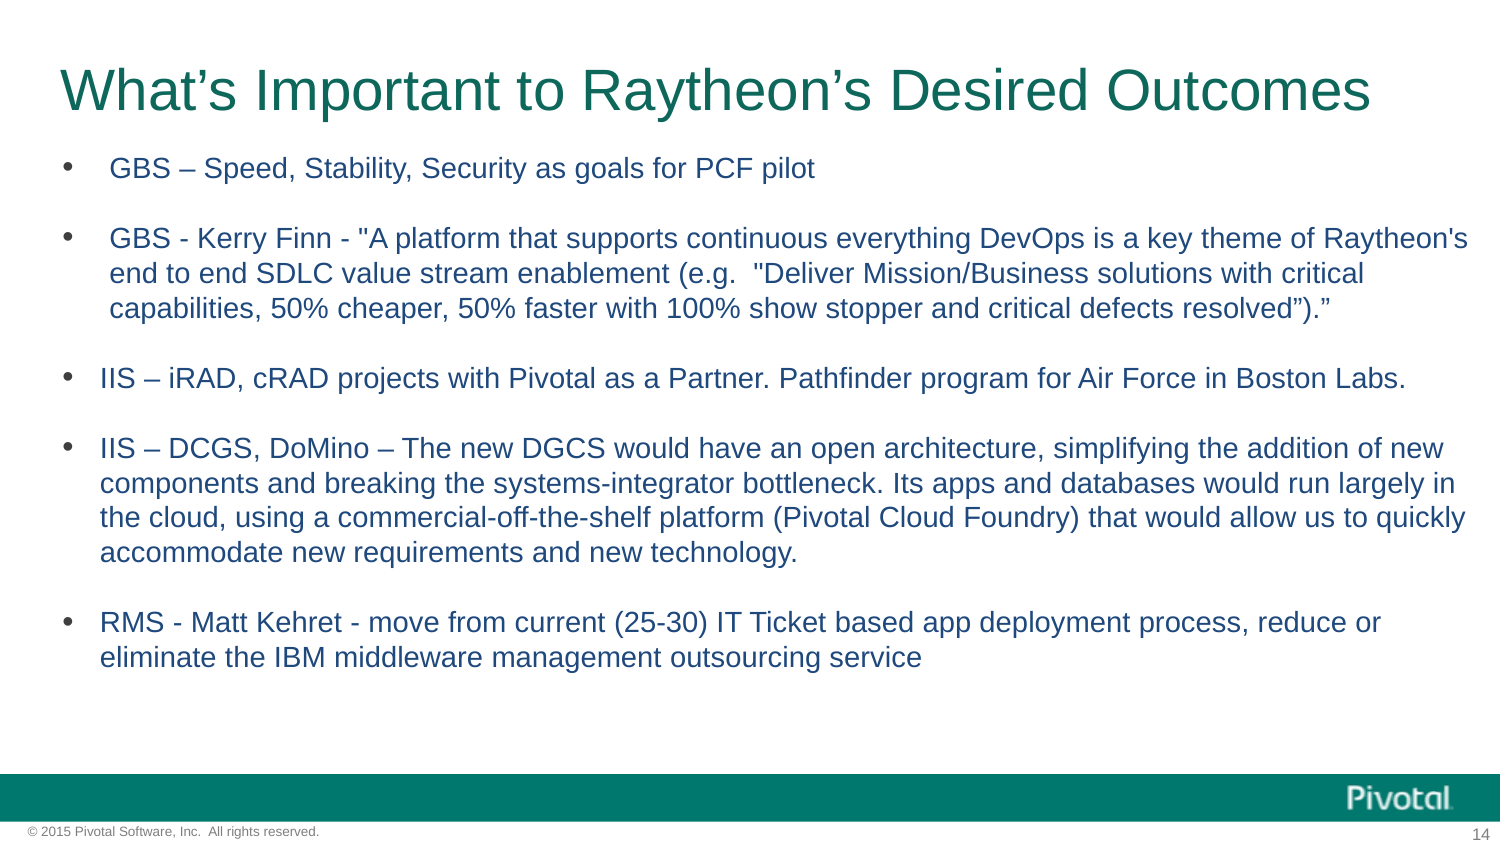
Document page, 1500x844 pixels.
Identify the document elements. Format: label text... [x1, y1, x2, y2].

picture [1339, 782, 1458, 814]
list GBS – Speed, Stability, Security as goals for PCF pilot GBS - Kerry Finn - "A platform that supports continuous everything DevOps is a key theme of Raytheon's end to end SDLC value stream enablement (e.g. "Deliver Mission/Business solutions with critical capabilities, 50% cheaper, 50% faster with 100% show stopper and critical defects resolved”).” IIS – iRAD, cRAD projects with Pivotal as a Partner. Pathfinder program for Air Force in Boston Labs. IIS – DCGS, DoMino – The new DGCS would have an open architecture, simplifying the addition of new components and breaking the systems-integrator bottleneck. Its apps and databases would run largely in the cloud, using a commercial-off-the-shelf platform (Pivotal Cloud Foundry) that would allow us to quickly accommodate new requirements and new technology. RMS - Matt Kehret - move from current (25-30) IT Ticket based app deployment process, reduce or eliminate the IBM middleware management outsourcing service [47, 134, 1500, 716]
title What’s Important to Raytheon’s Desired Outcomes [45, 42, 1500, 132]
